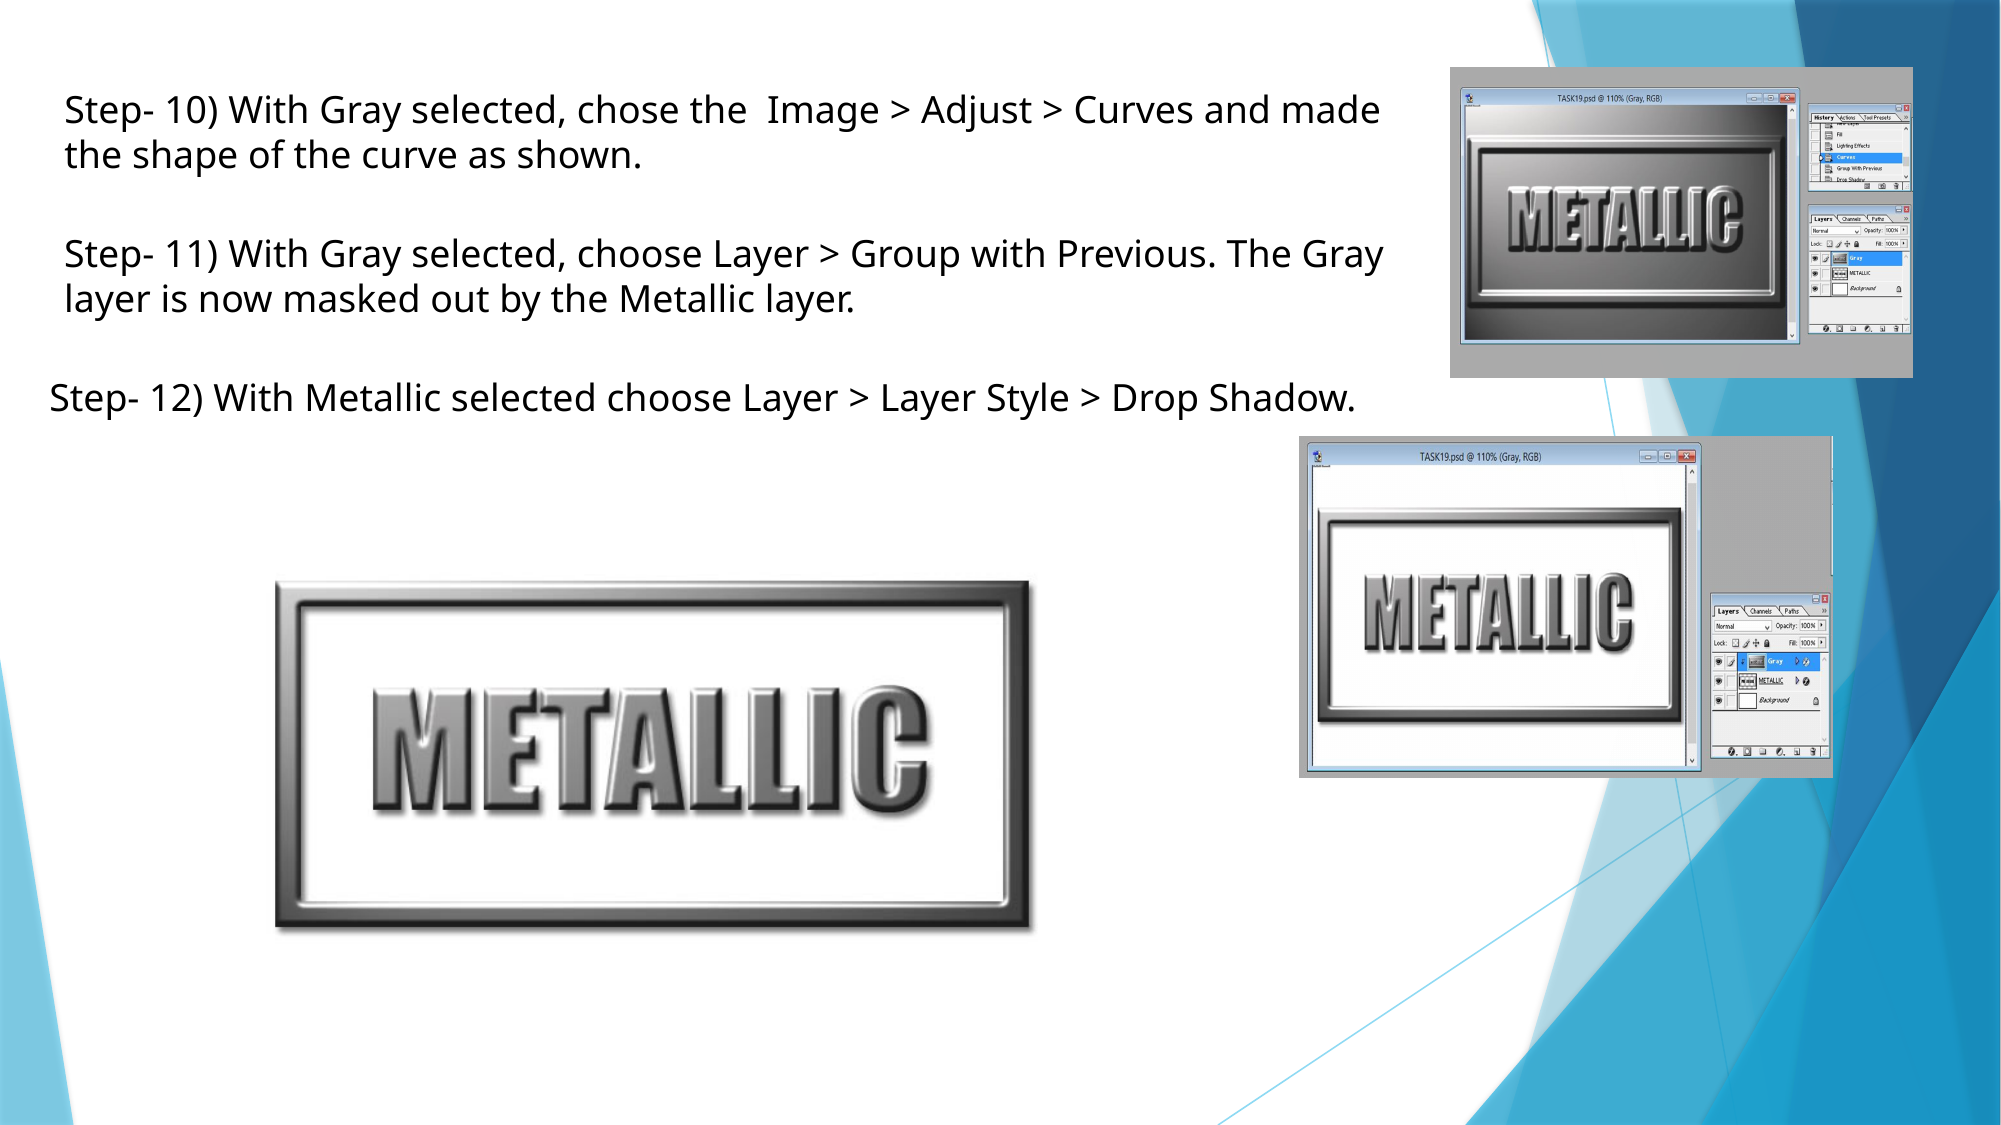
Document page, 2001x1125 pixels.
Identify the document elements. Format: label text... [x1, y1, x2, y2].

picture [1298, 435, 1833, 779]
text_box Step- 11) With Gray selected, choose Layer > Group with Previous. The Gray layer is now masked out by the Metallic layer. [49, 222, 1444, 328]
text_box Step- 10) With Gray selected, chose the Image > Adjust > Curves and made the shape of the curve as shown. [49, 78, 1427, 184]
picture [1449, 67, 1913, 379]
picture [264, 500, 1038, 1017]
text_box Step- 12) With Metallic selected choose Layer > Layer Style > Drop Shadow. [34, 366, 1373, 426]
